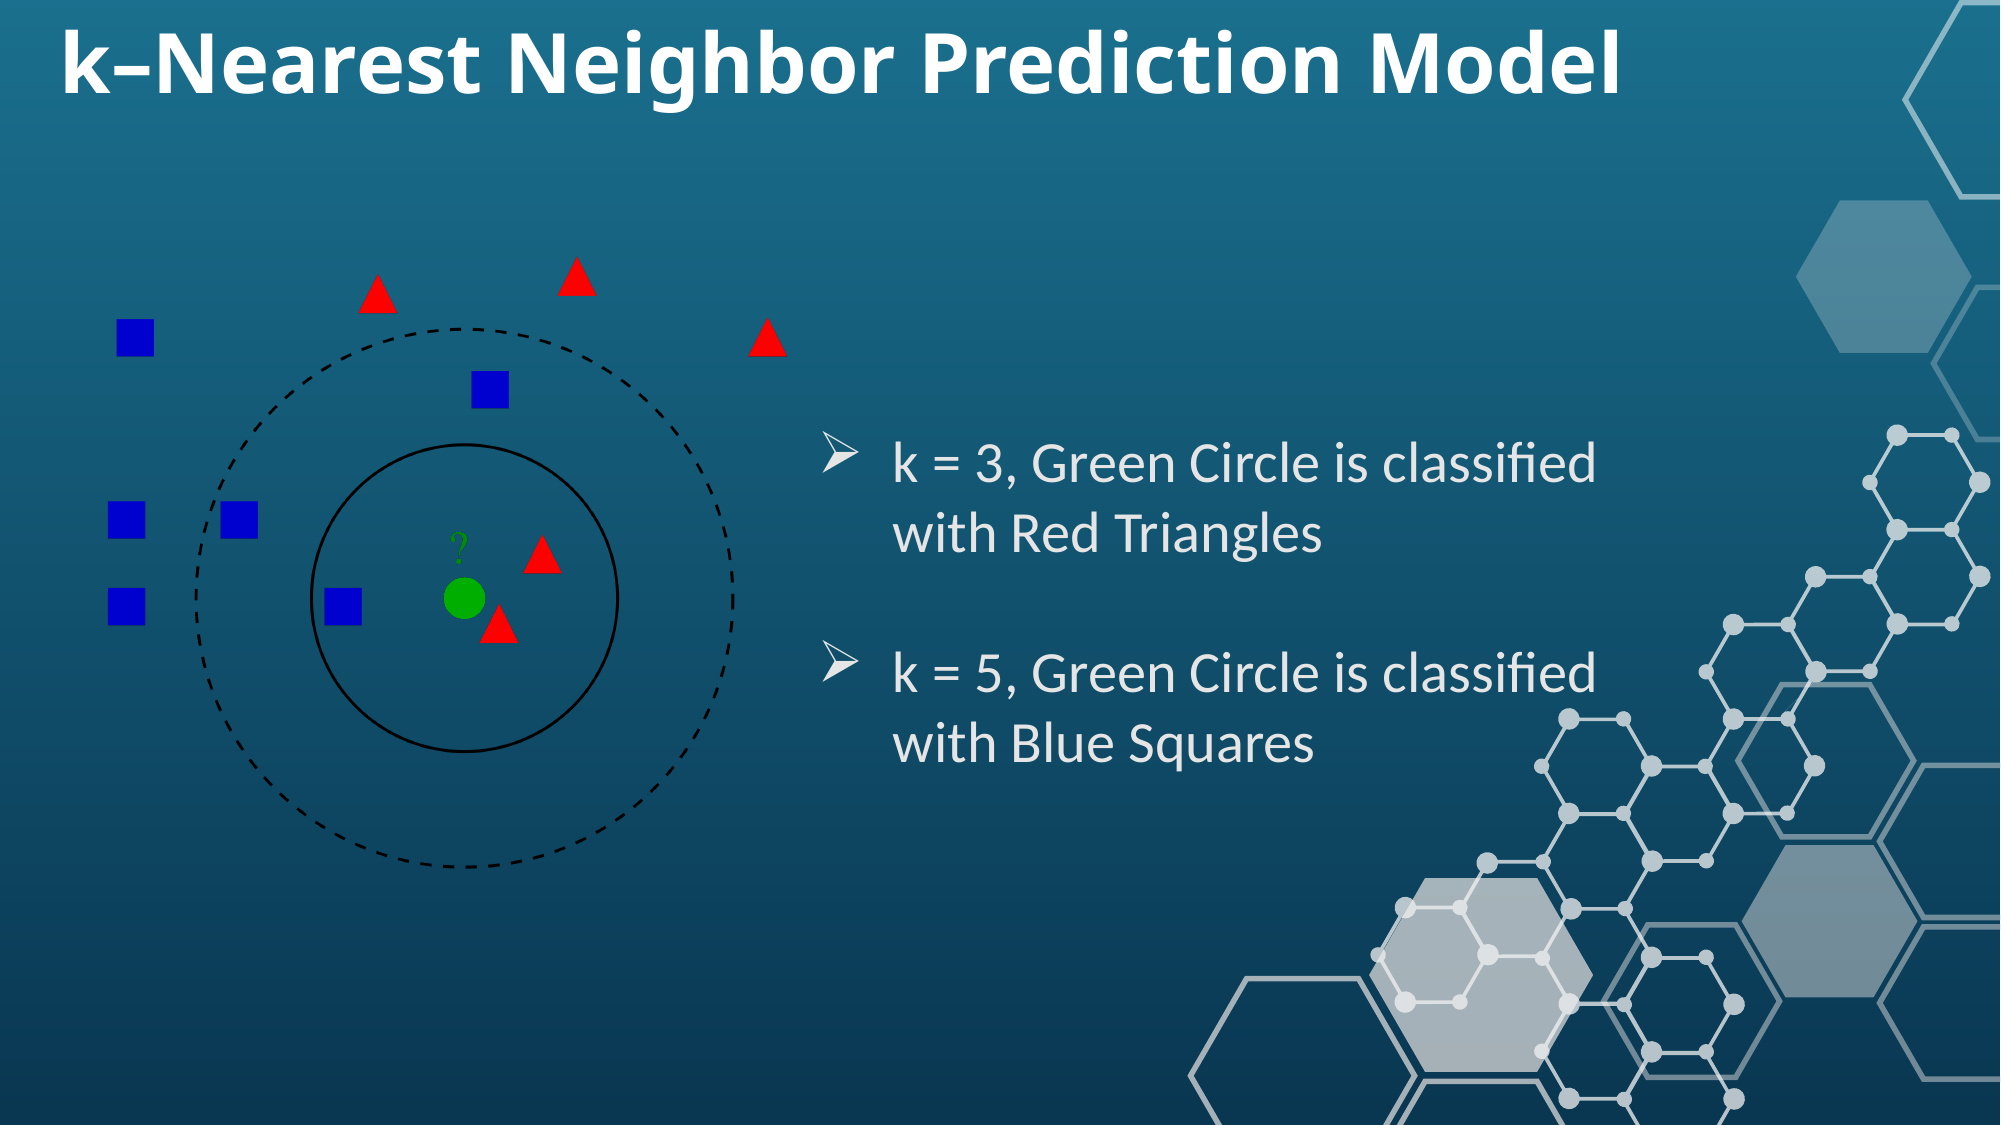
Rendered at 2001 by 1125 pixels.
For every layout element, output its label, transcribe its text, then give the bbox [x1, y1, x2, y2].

text_box k = 3, Green Circle is classified with Red Triangles k = 5, Green Circle is classified with Blue Squares [802, 416, 1705, 782]
text_box k–Nearest Neighbor Prediction Model [44, 3, 1791, 118]
picture [105, 253, 789, 872]
